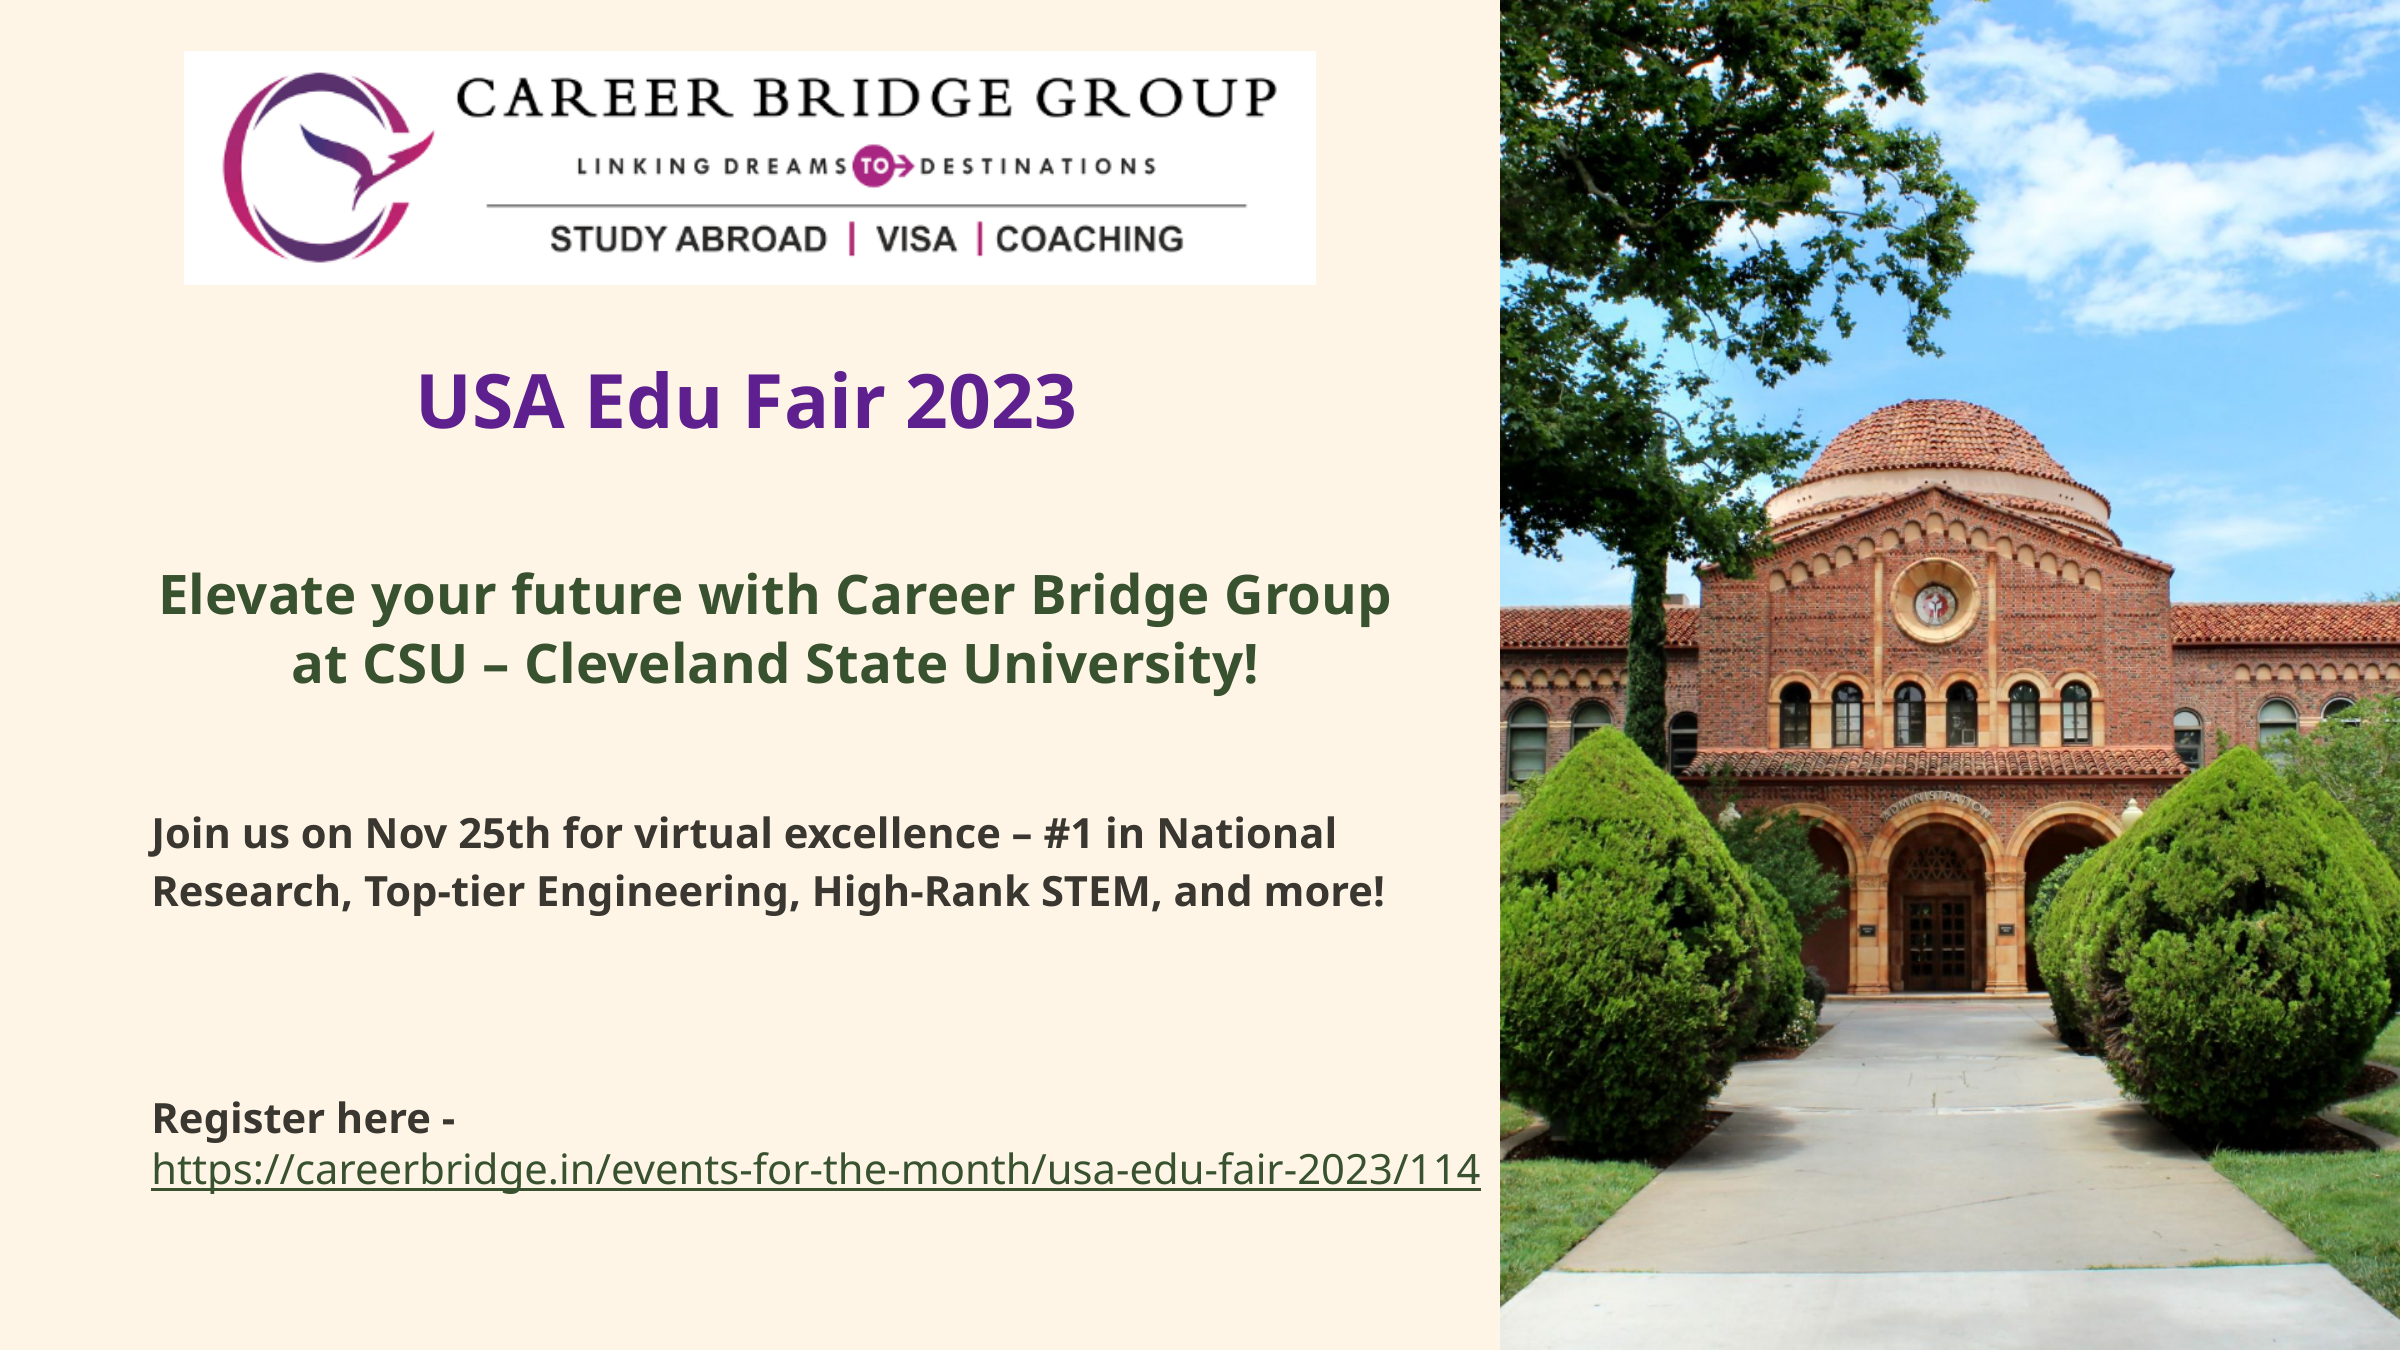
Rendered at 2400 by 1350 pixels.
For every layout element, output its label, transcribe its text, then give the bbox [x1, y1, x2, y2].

text_box Register here - https://careerbridge.in/events-for-the-month/usa-edu-fair-2023/114 [136, 1083, 1499, 1201]
text_box Elevate your future with Career Bridge Group at CSU – Cleveland State University! [136, 550, 1416, 687]
text_box Join us on Nov 25th for virtual excellence – #1 in National Research, Top-tier Engineering, High-Rank STEM, and more! [136, 791, 1416, 965]
text_box [0, 0, 1499, 1350]
picture [1499, 0, 2400, 1350]
text_box USA Edu Fair 2023 [400, 367, 1100, 437]
picture [184, 51, 1316, 285]
